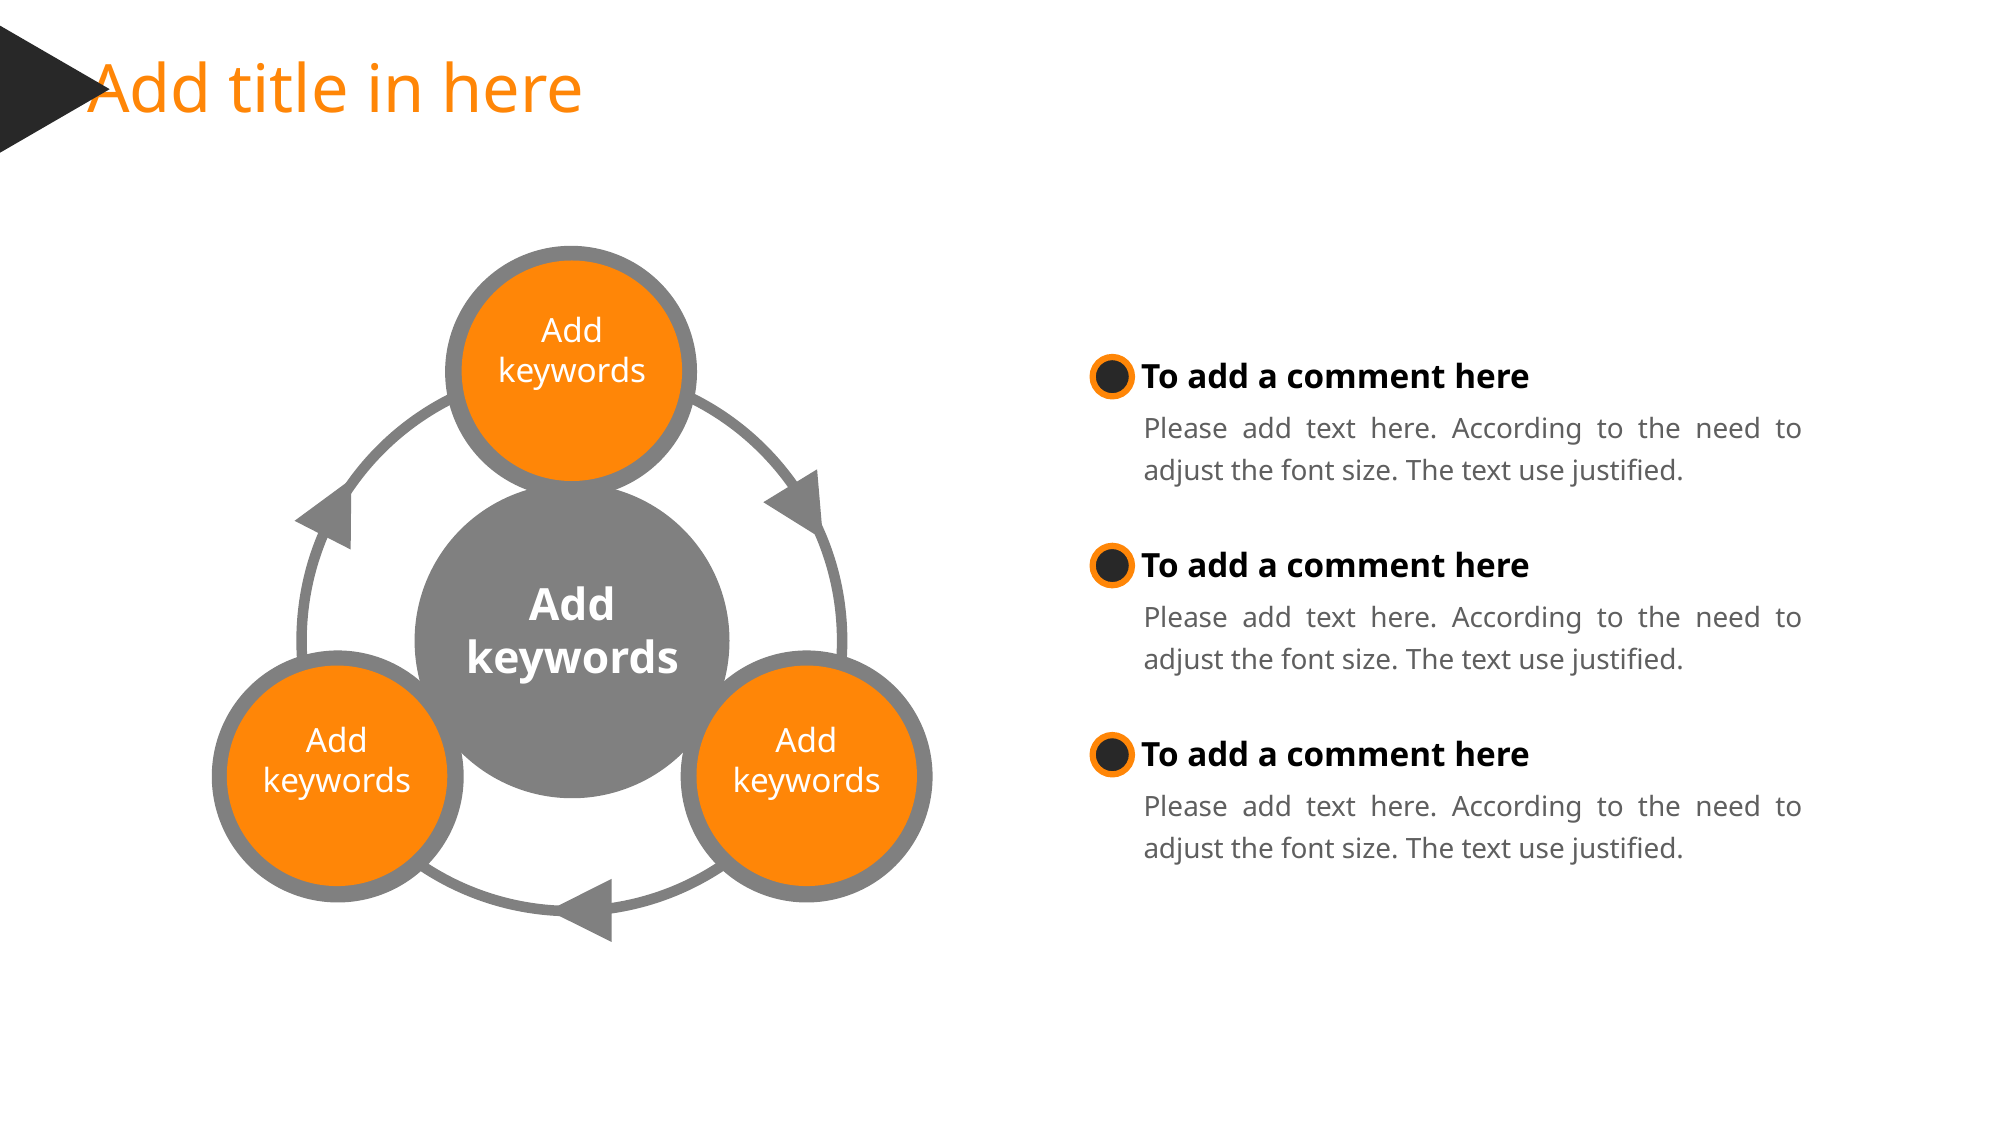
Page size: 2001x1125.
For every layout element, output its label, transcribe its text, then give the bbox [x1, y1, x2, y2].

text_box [1092, 347, 1817, 495]
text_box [1092, 725, 1817, 873]
text_box Add title in here [72, 38, 601, 134]
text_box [1092, 536, 1817, 684]
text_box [211, 245, 933, 943]
text_box [0, 25, 110, 153]
